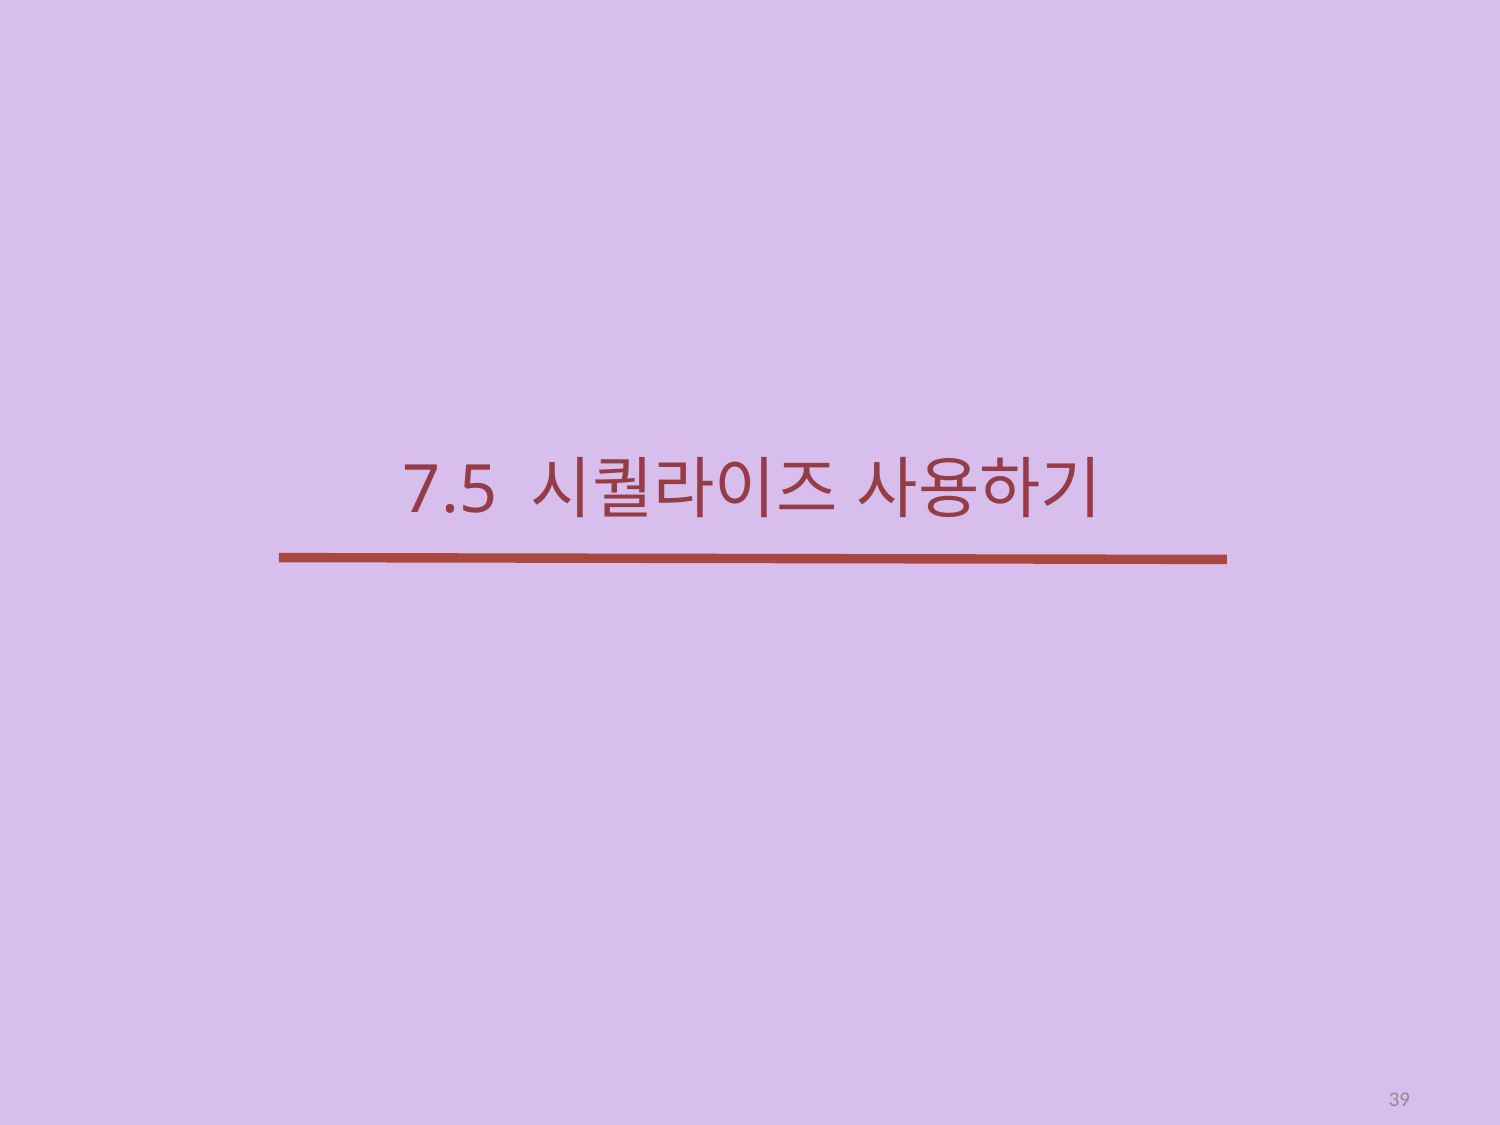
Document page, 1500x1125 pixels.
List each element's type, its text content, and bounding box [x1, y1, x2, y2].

title 7.5 시퀄라이즈 사용하기 [90, 401, 1416, 534]
slide_number 39 [1074, 1074, 1425, 1123]
